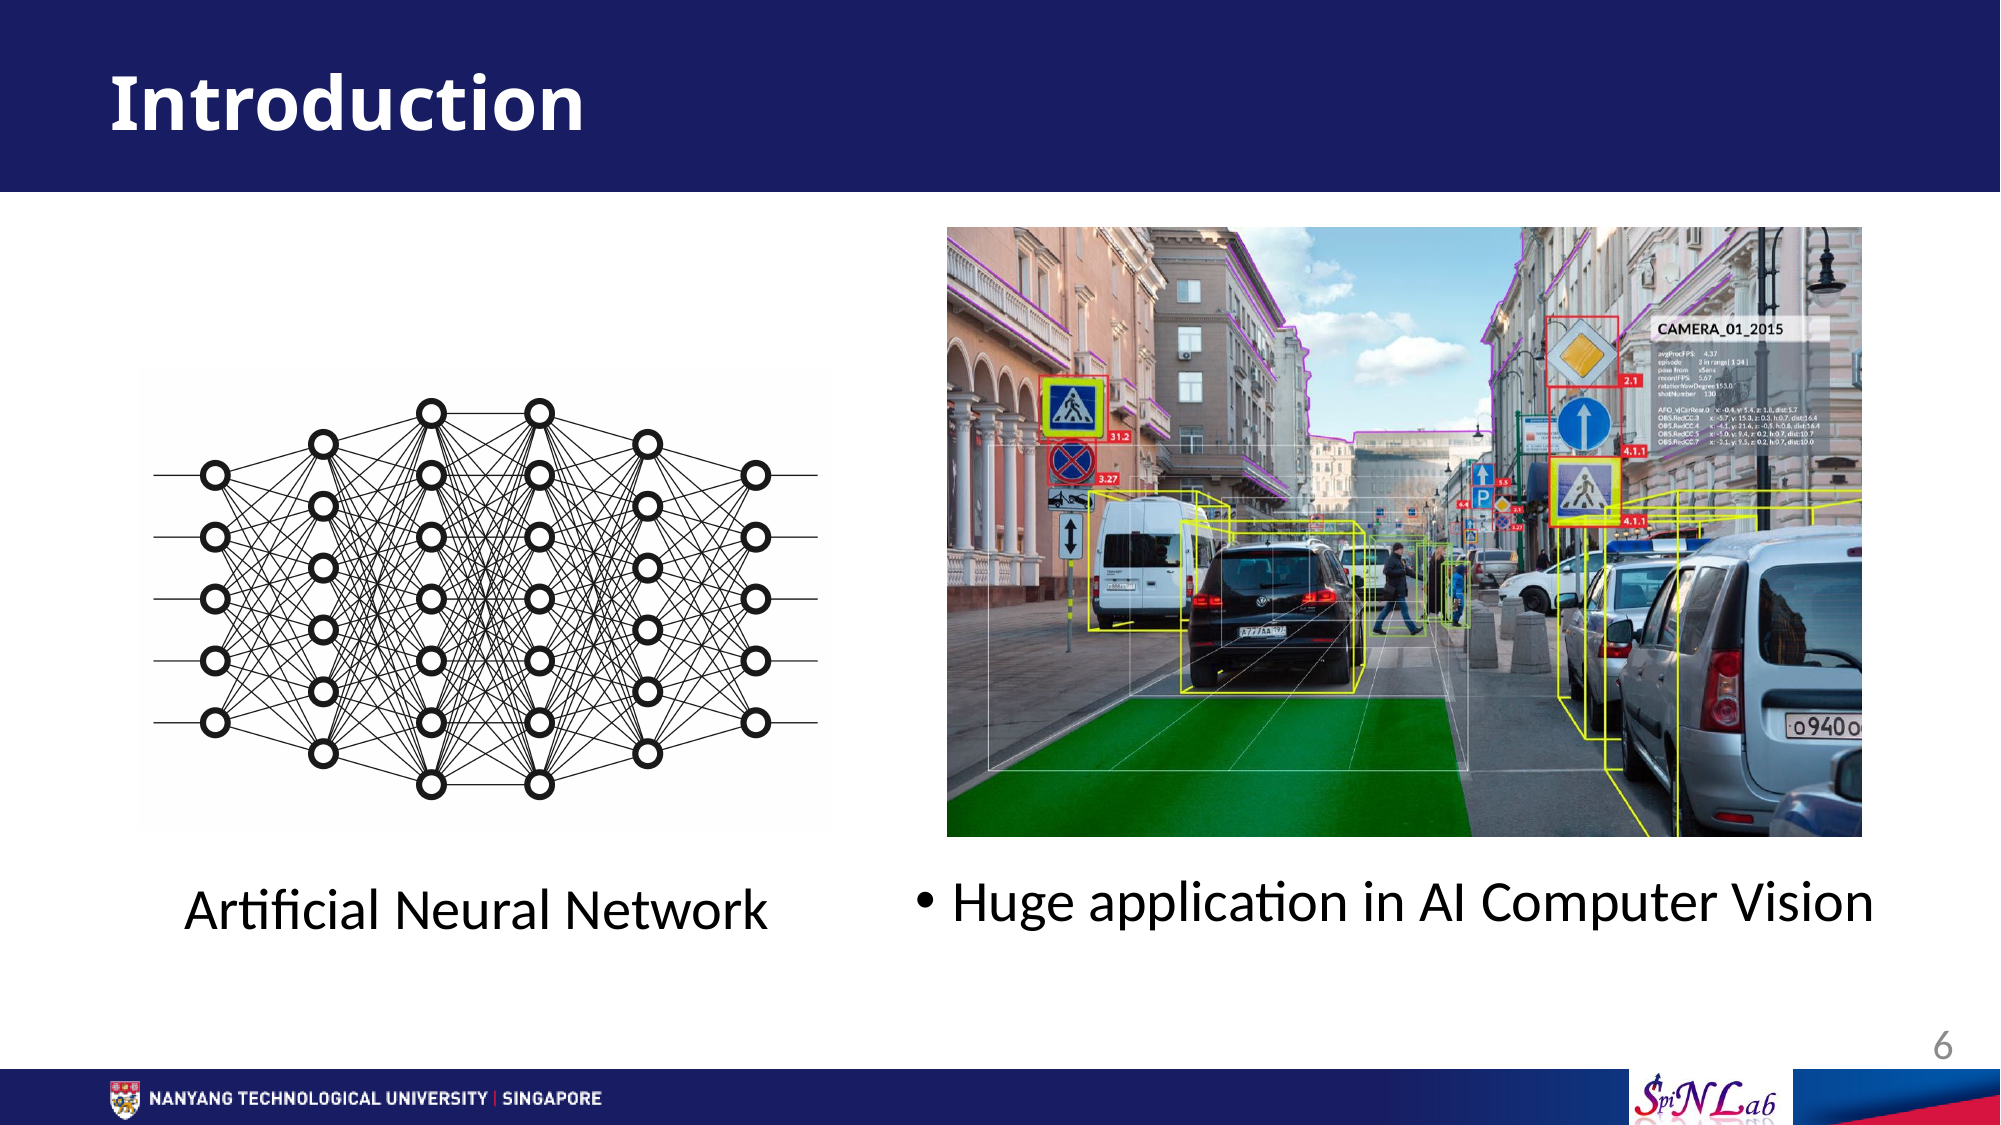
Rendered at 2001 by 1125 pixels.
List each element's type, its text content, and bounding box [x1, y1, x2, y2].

text_box Artificial Neural Network [169, 863, 847, 949]
picture [138, 367, 833, 831]
picture [0, 0, 2000, 192]
slide_number 6 [1518, 1013, 1969, 1066]
list Huge application in AI Computer Vision [900, 863, 1913, 999]
picture [947, 227, 1862, 837]
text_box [0, 1066, 2000, 1125]
